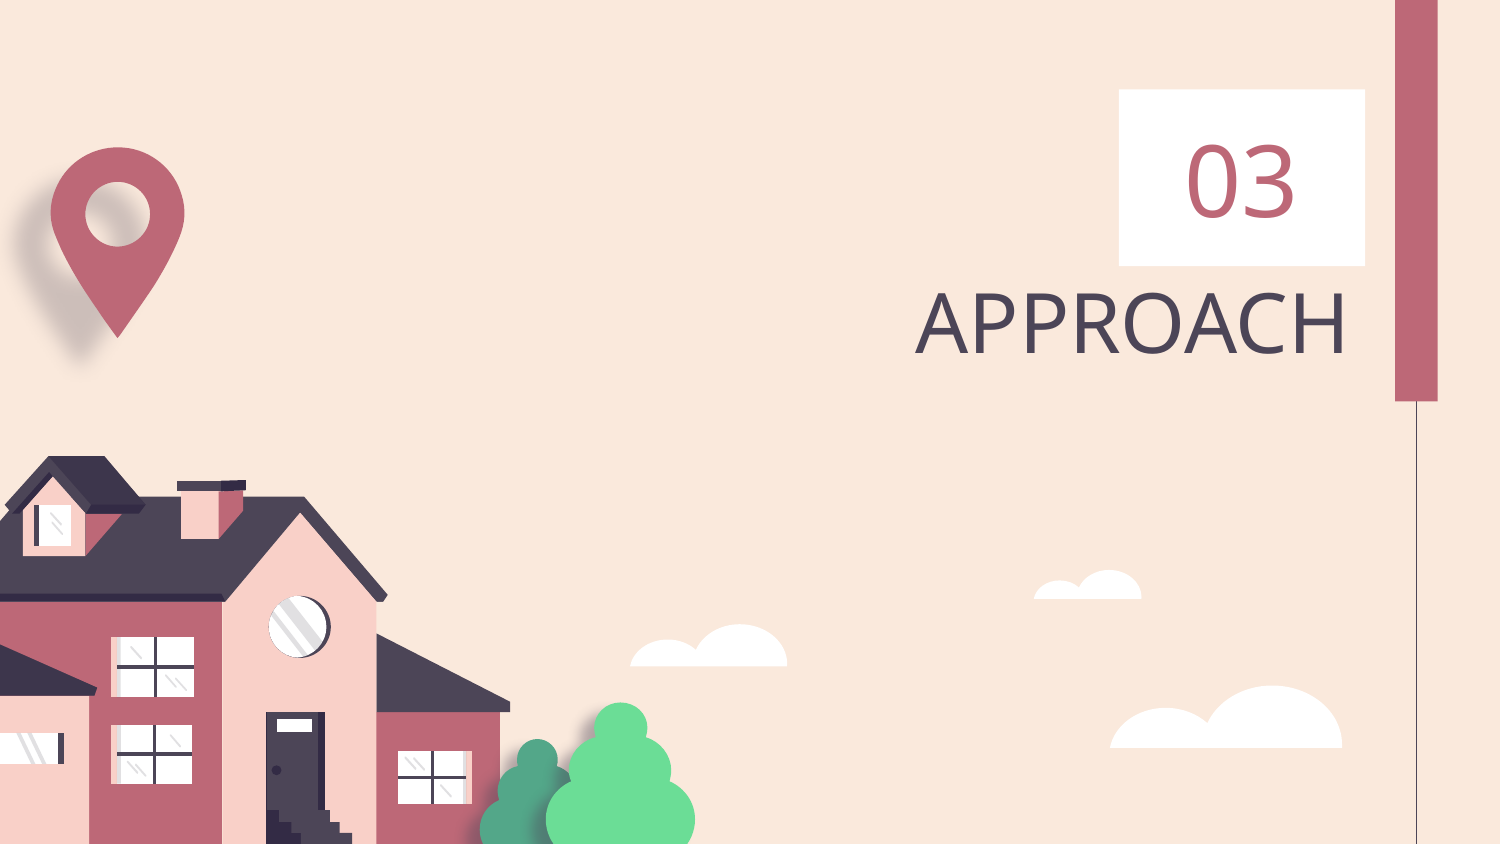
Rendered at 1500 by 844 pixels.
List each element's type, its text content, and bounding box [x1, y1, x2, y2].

text_box APPROACH [701, 255, 1366, 415]
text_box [629, 569, 1343, 749]
text_box 03 [1118, 89, 1366, 267]
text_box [0, 147, 696, 844]
